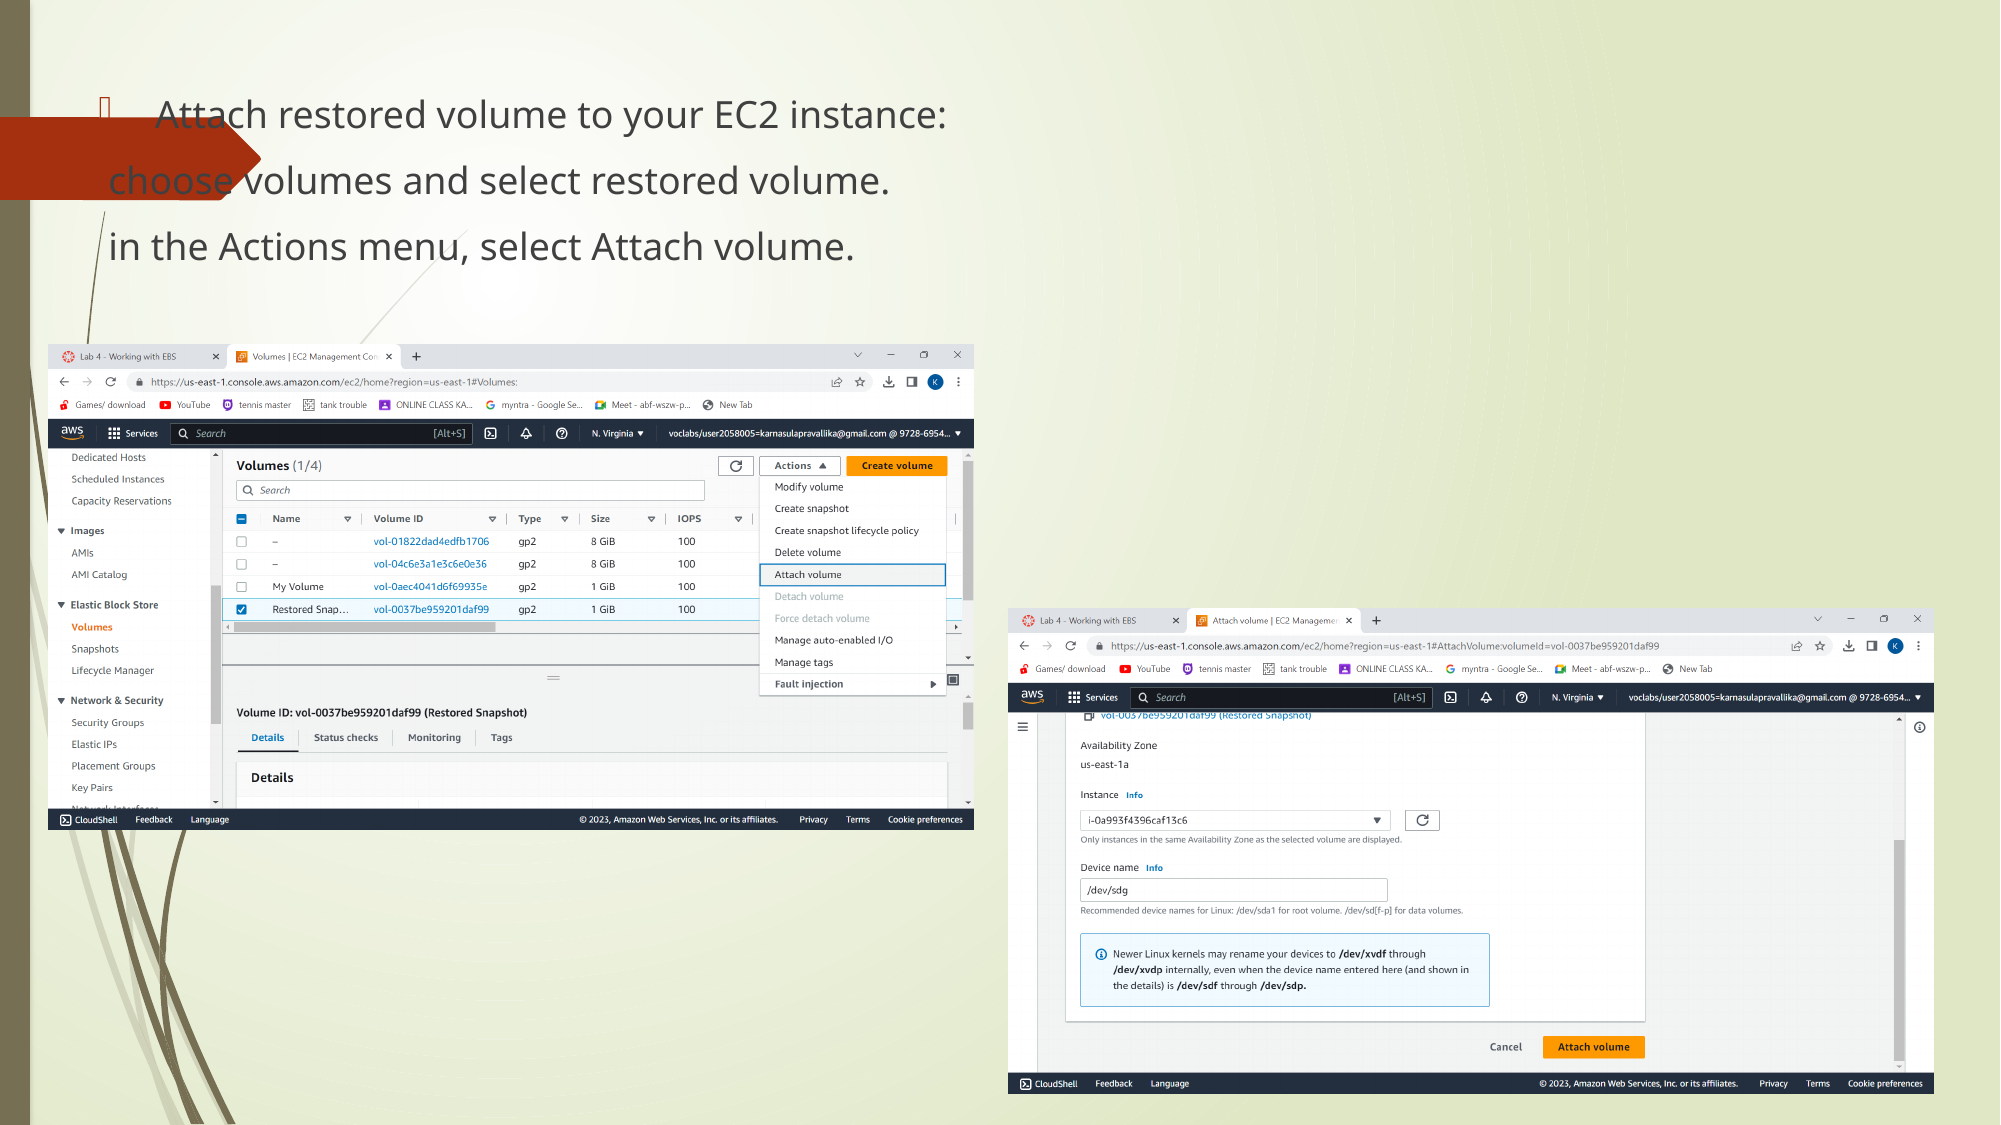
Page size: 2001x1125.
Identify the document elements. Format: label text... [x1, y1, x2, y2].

picture [1008, 608, 1934, 1094]
picture [47, 343, 974, 830]
list Attach restored volume to your EC2 instance: choose volumes and select restored volume. in the Actions menu, select Attach volume. [83, 83, 1863, 1014]
